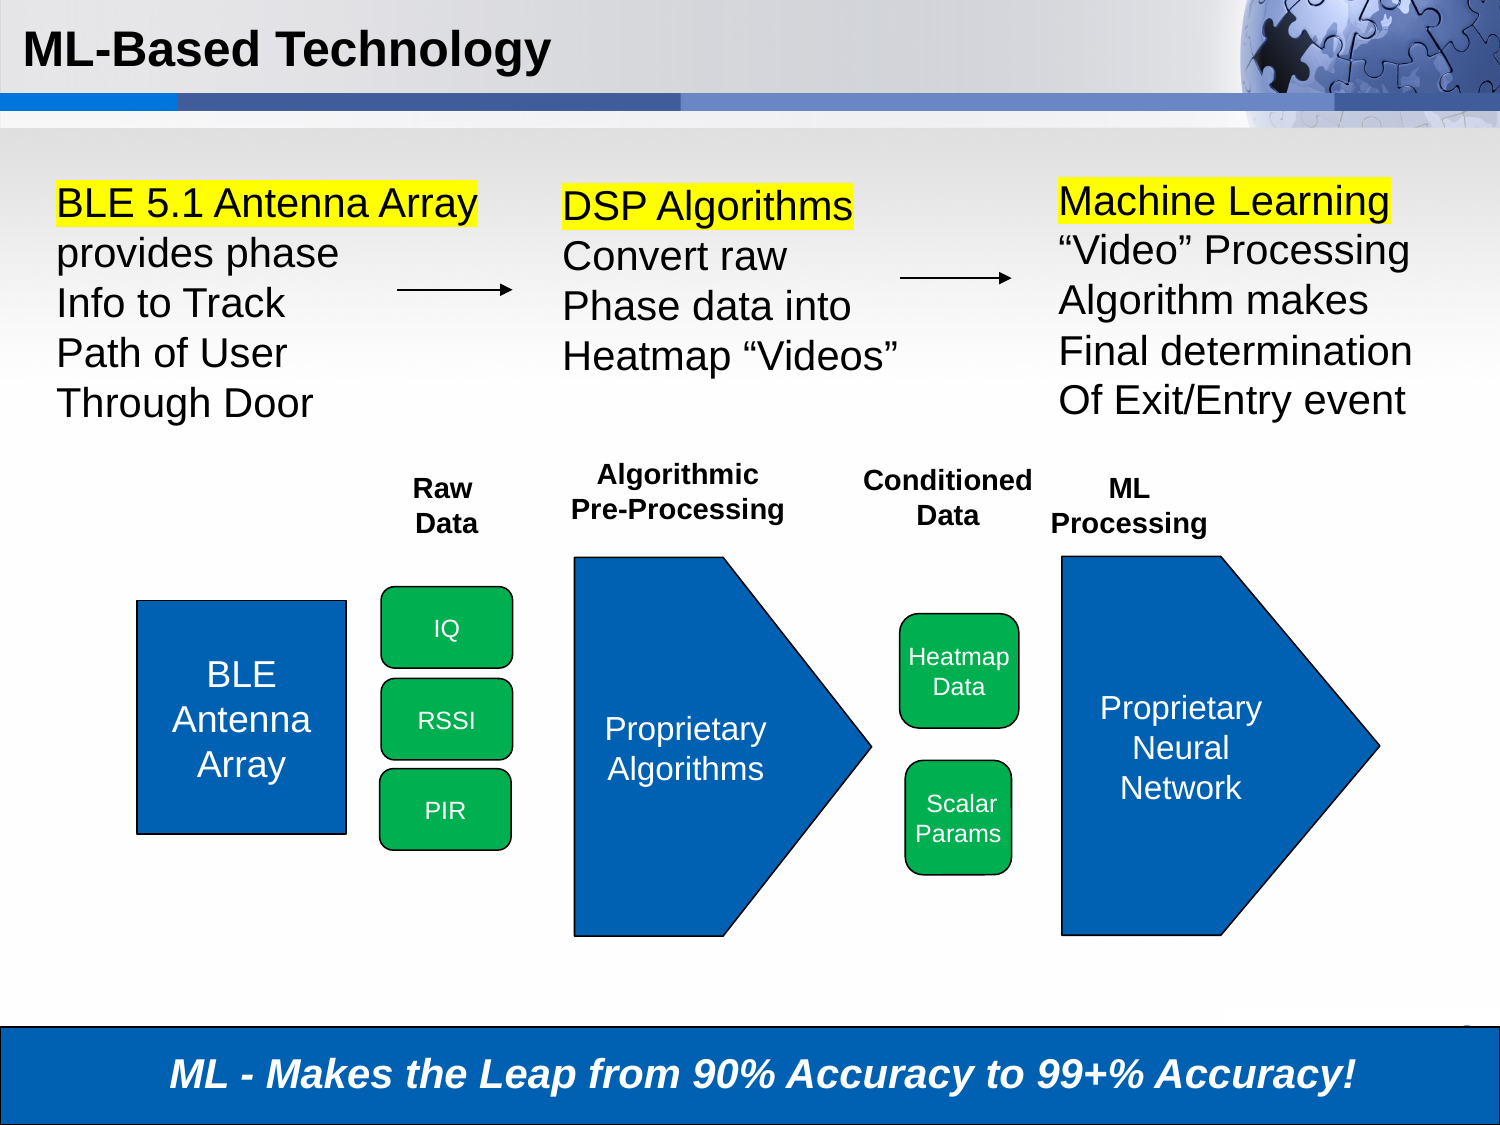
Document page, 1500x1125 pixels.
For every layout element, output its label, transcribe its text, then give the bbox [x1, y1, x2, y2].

text_box Proprietary Neural Network [1061, 556, 1380, 936]
text_box ML Processing [1035, 462, 1224, 547]
text_box Raw Data [397, 462, 496, 547]
text_box Algorithmic Pre-Processing [555, 447, 801, 533]
text_box [0, 1027, 1500, 1125]
text_box ML - Makes the Leap from 90% Accuracy to 99+% Accuracy! [26, 1038, 1500, 1104]
title ML-Based Technology [22, 0, 1224, 99]
text_box Proprietary Algorithms [574, 557, 872, 937]
text_box BLE 5.1 Antenna Array provides phase Info to Track Path of User Through Door [41, 168, 494, 434]
text_box RSSI [381, 678, 513, 760]
text_box DSP Algorithms Convert raw Phase data into Heatmap “Videos” [547, 171, 913, 437]
text_box BLE Antenna Array [137, 600, 346, 835]
text_box IQ [381, 586, 513, 669]
text_box Machine Learning “Video” Processing Algorithm makes Final determination Of Exit/Entry event [1043, 165, 1429, 481]
picture [0, 0, 1500, 1027]
text_box Conditioned Data [848, 453, 1043, 539]
text_box PIR [379, 768, 512, 851]
text_box Scalar Params [905, 760, 1012, 875]
text_box Heatmap Data [899, 613, 1019, 729]
